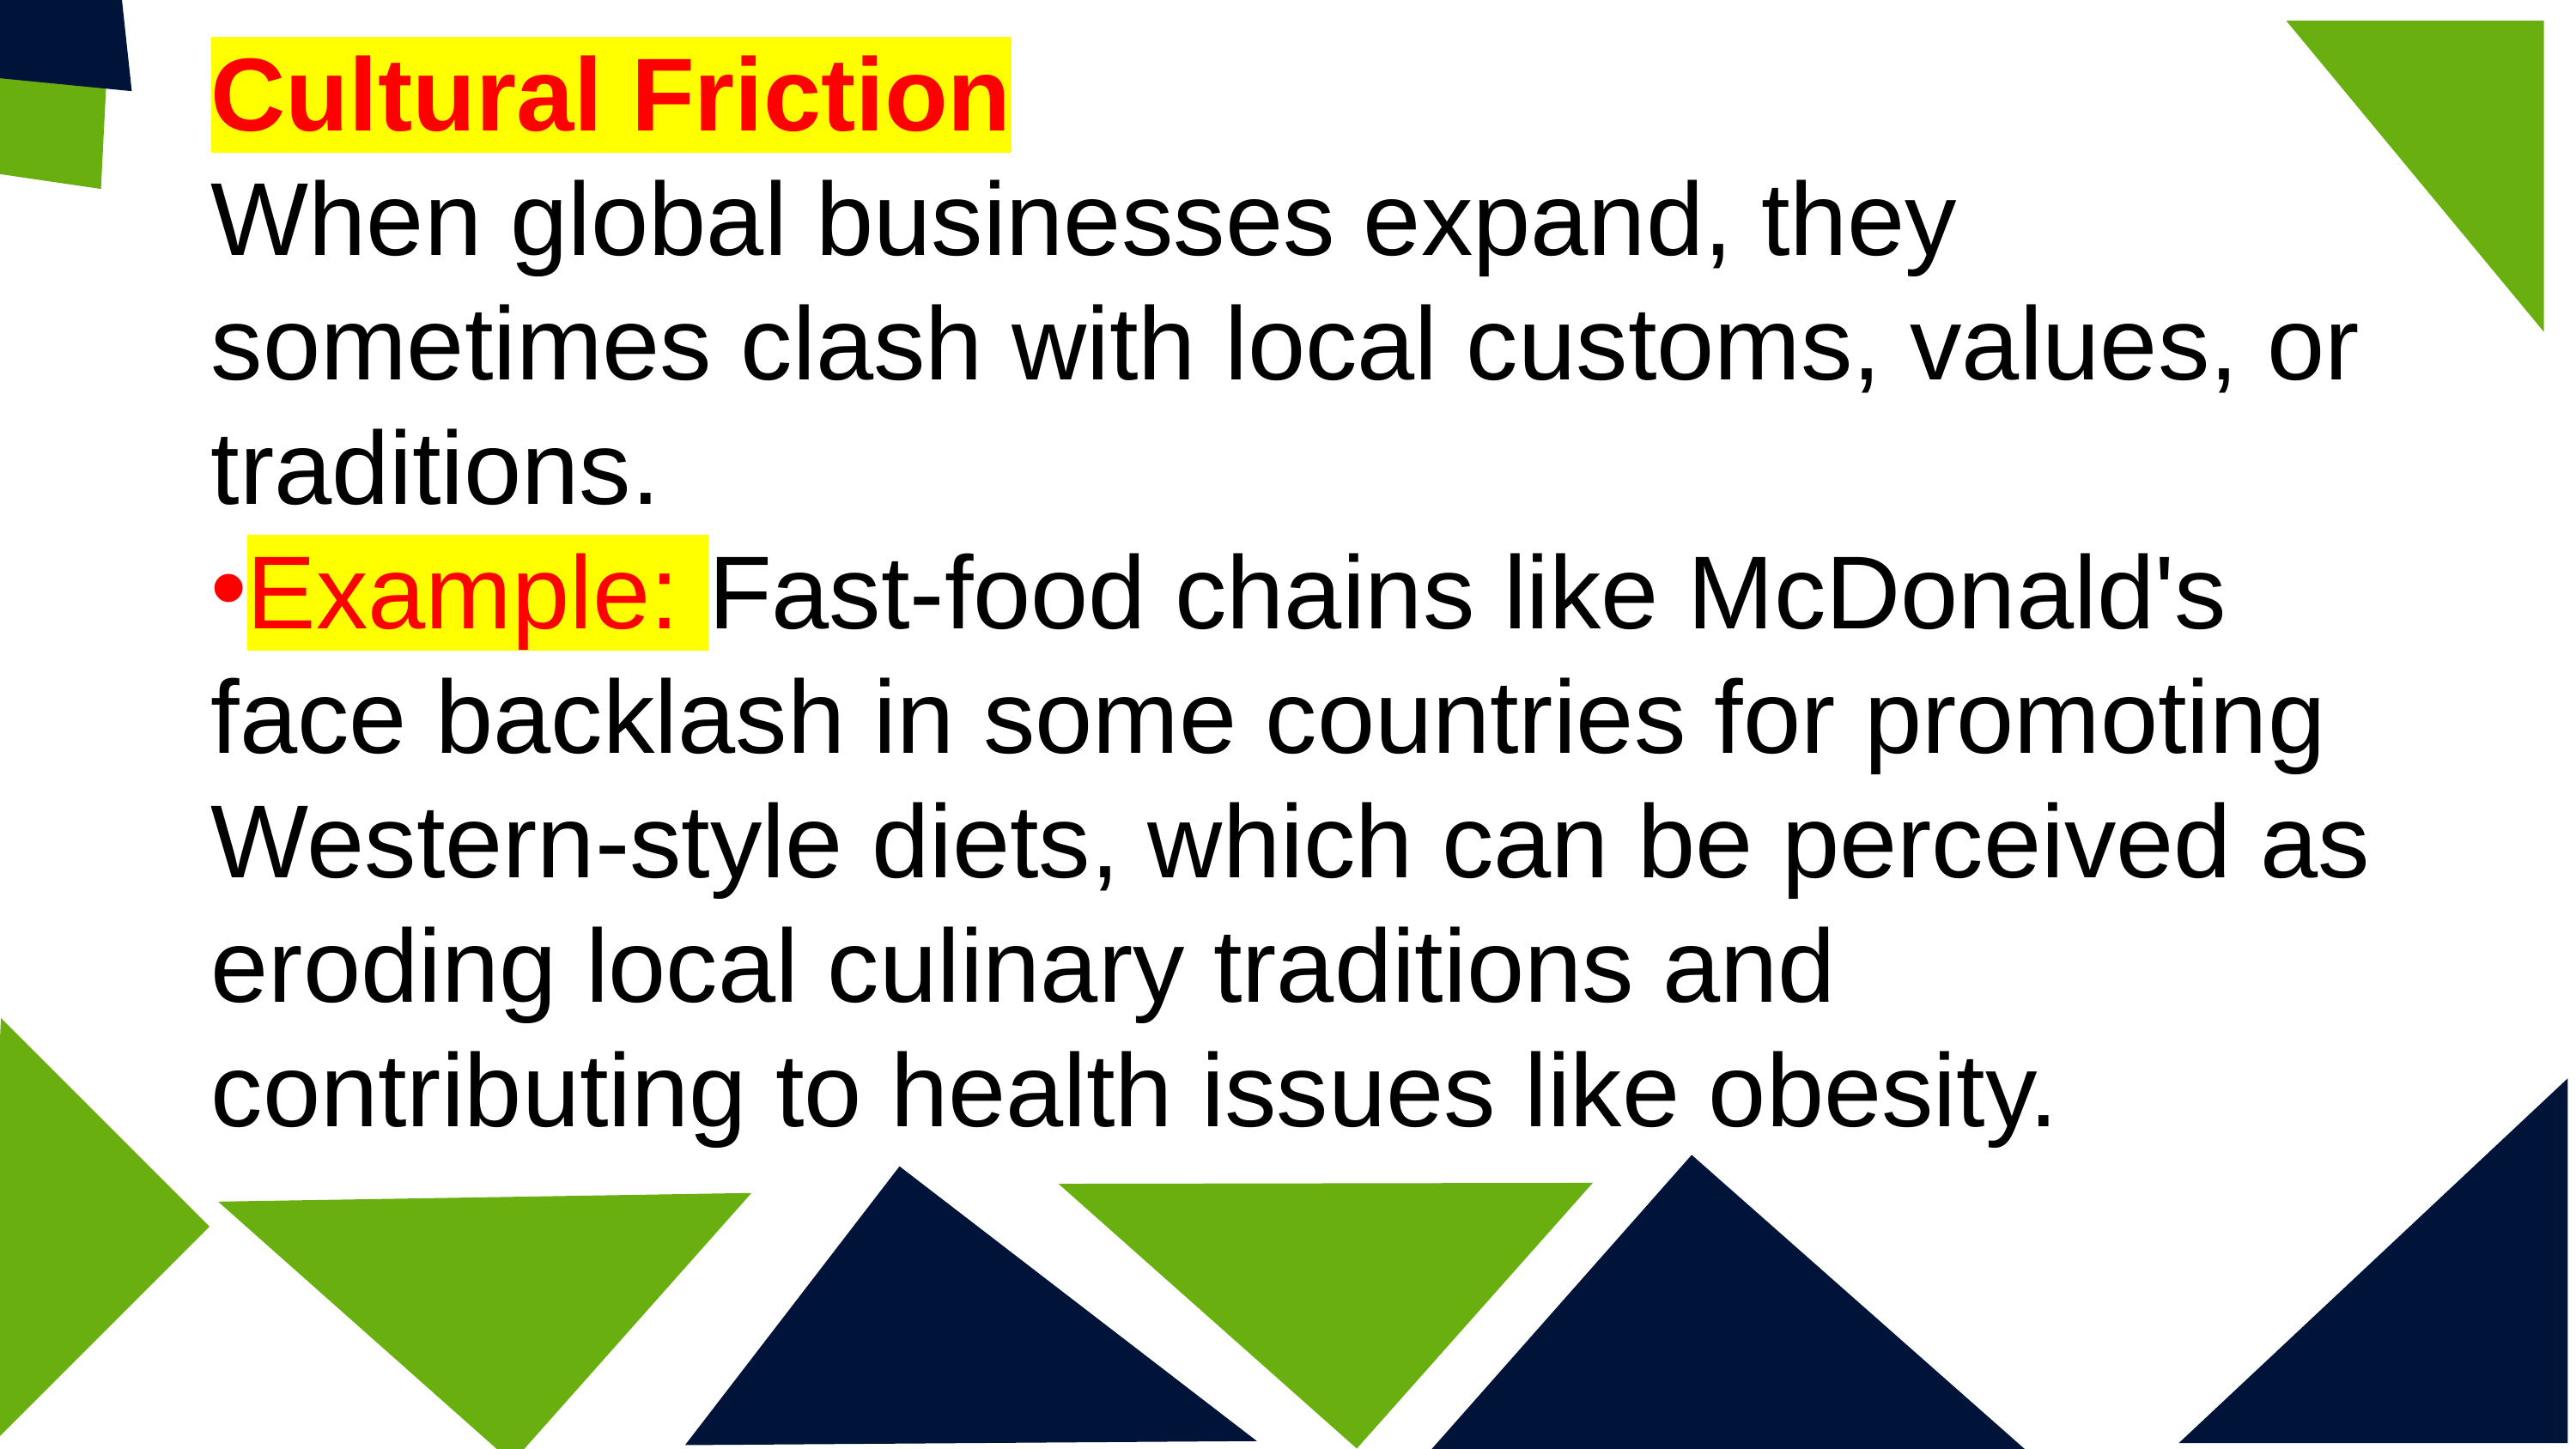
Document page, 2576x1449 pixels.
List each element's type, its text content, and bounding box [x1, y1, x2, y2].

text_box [0, 129, 134, 202]
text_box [1147, 983, 1504, 1383]
text_box Cultural Friction When global businesses expand, they sometimes clash with local customs, values, or traditions. Example: Fast-food chains like McDonald's face backlash in some countries for promoting Western-style diets, which can be perceived as eroding local culinary traditions and contributing to health issues like obesity. [198, 20, 2393, 1257]
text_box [794, 1217, 1147, 1449]
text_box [1516, 1233, 1932, 1449]
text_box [304, 1000, 665, 1394]
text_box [2190, 1065, 2556, 1449]
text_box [2286, 20, 2544, 332]
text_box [0, 0, 143, 123]
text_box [0, 1074, 139, 1398]
